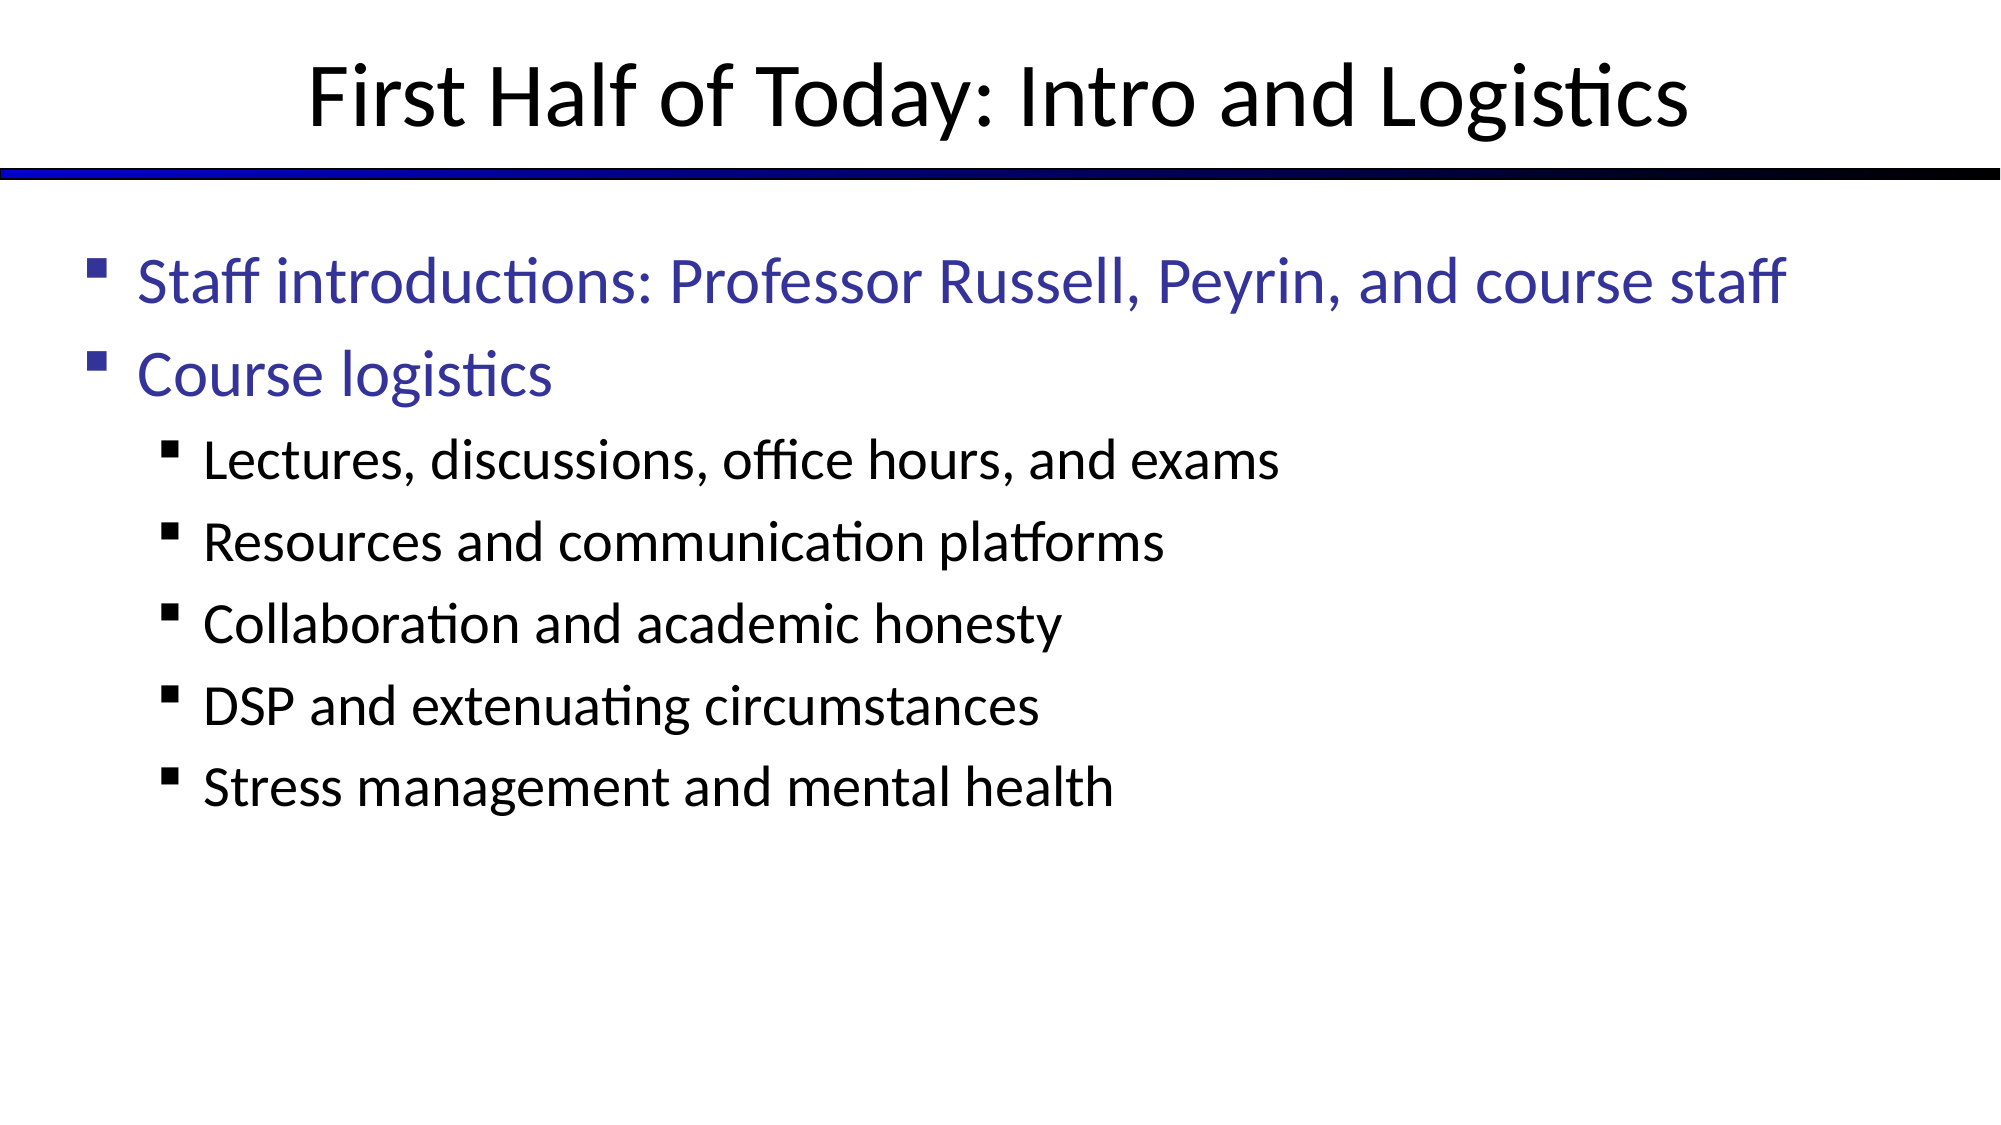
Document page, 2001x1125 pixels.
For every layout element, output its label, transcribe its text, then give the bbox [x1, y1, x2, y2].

title First Half of Today: Intro and Logistics [0, 0, 2000, 184]
list Staff introductions: Professor Russell, Peyrin, and course staff Course logistics Lectures, discussions, office hours, and exams Resources and communication platforms Collaboration and academic honesty DSP and extenuating circumstances Stress management and mental health [66, 228, 1934, 1006]
